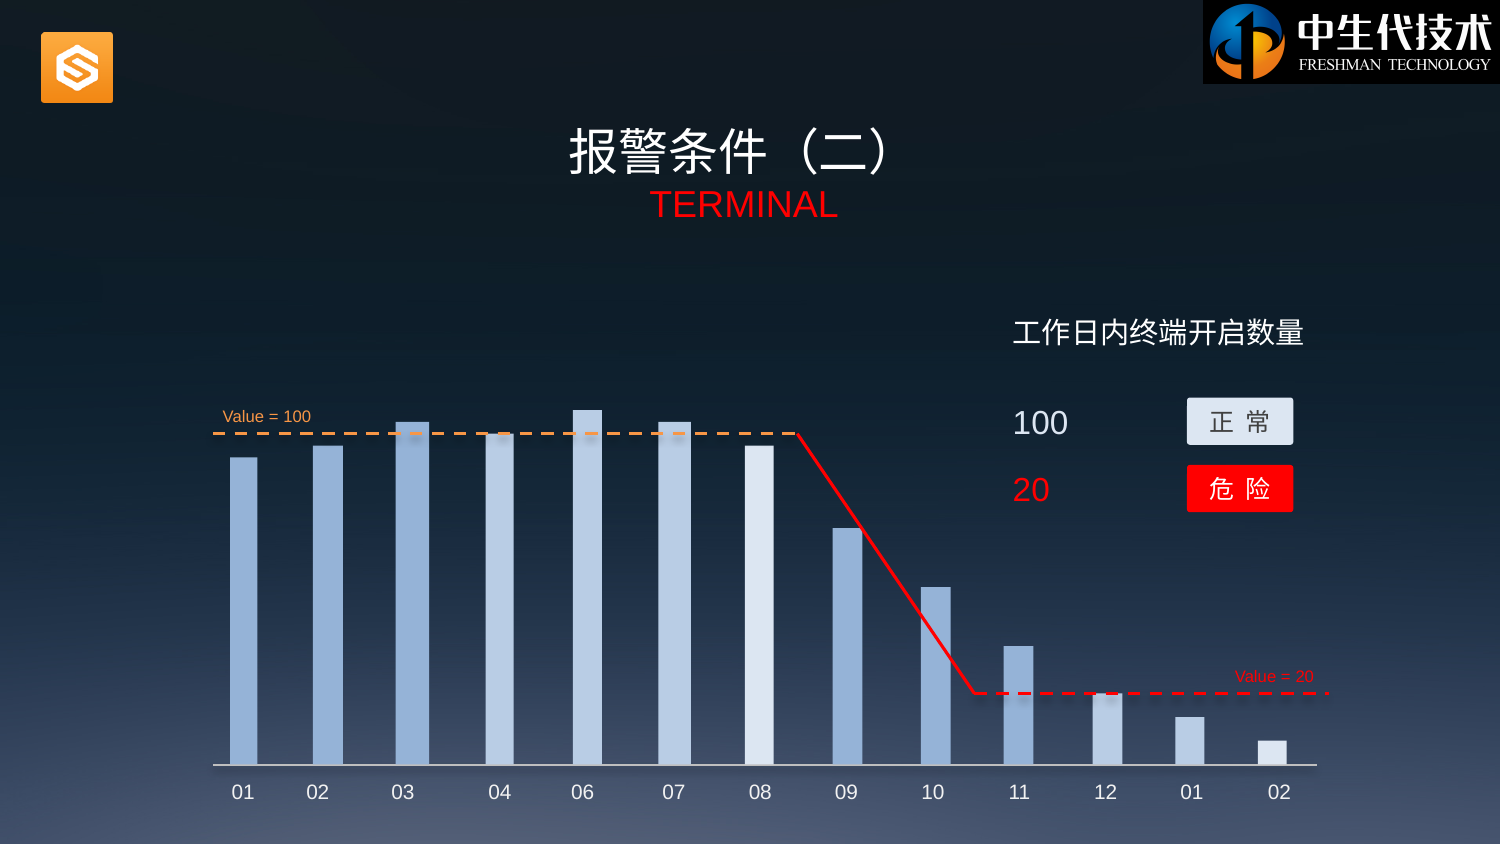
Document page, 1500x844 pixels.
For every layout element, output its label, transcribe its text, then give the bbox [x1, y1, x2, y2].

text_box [997, 306, 1341, 517]
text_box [193, 397, 1329, 813]
picture [0, 0, 1500, 844]
text_box TERMINAL [501, 188, 987, 232]
text_box 报警条件（二） [419, 113, 1069, 188]
